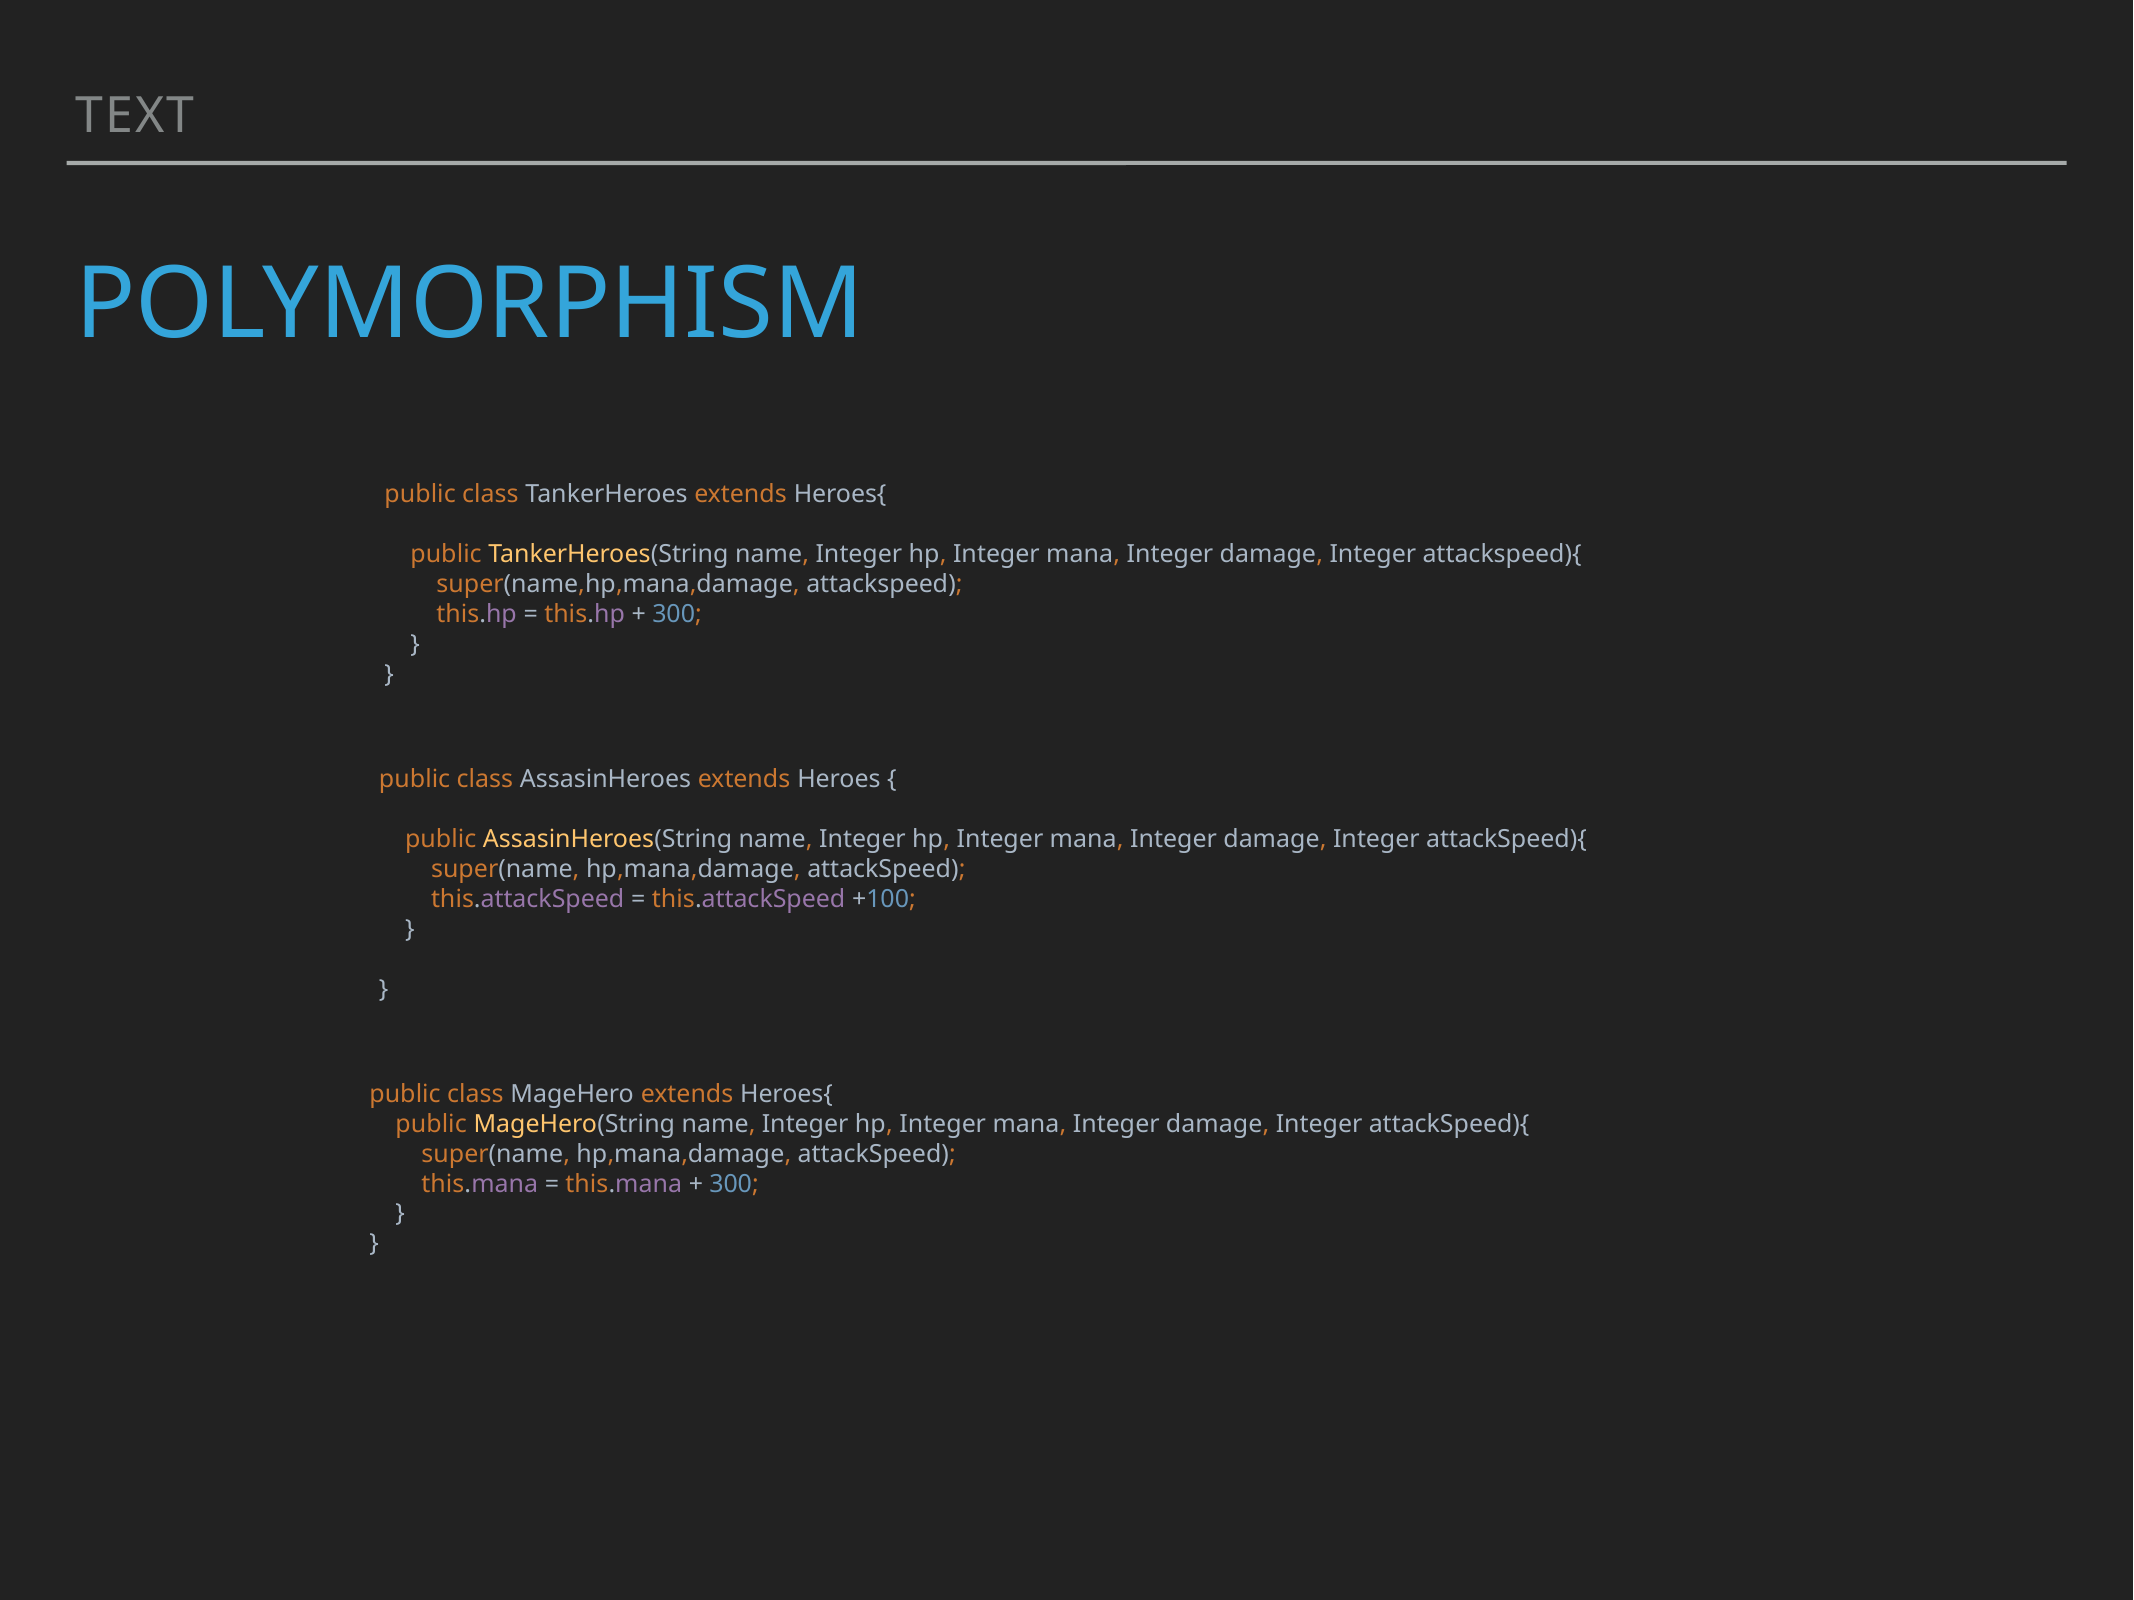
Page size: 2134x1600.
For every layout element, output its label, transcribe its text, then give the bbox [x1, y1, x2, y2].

list Text [66, 74, 1901, 151]
title polymorphism [66, 251, 2068, 372]
text_box public class AssasinHeroes extends Heroes { public AssasinHeroes(String name, Integer hp, Integer mana, Integer damage, Integer attackSpeed){ super(name, hp,mana,damage, attackSpeed); this.attackSpeed = this.attackSpeed +100; } } [370, 754, 1596, 1011]
text_box public class TankerHeroes extends Heroes{ public TankerHeroes(String name, Integer hp, Integer mana, Integer damage, Integer attackspeed){ super(name,hp,mana,damage, attackspeed); this.hp = this.hp + 300; } } [375, 469, 1591, 696]
text_box public class MageHero extends Heroes{ public MageHero(String name, Integer hp, Integer mana, Integer damage, Integer attackSpeed){ super(name, hp,mana,damage, attackSpeed); this.mana = this.mana + 300; } } [361, 1068, 1539, 1266]
